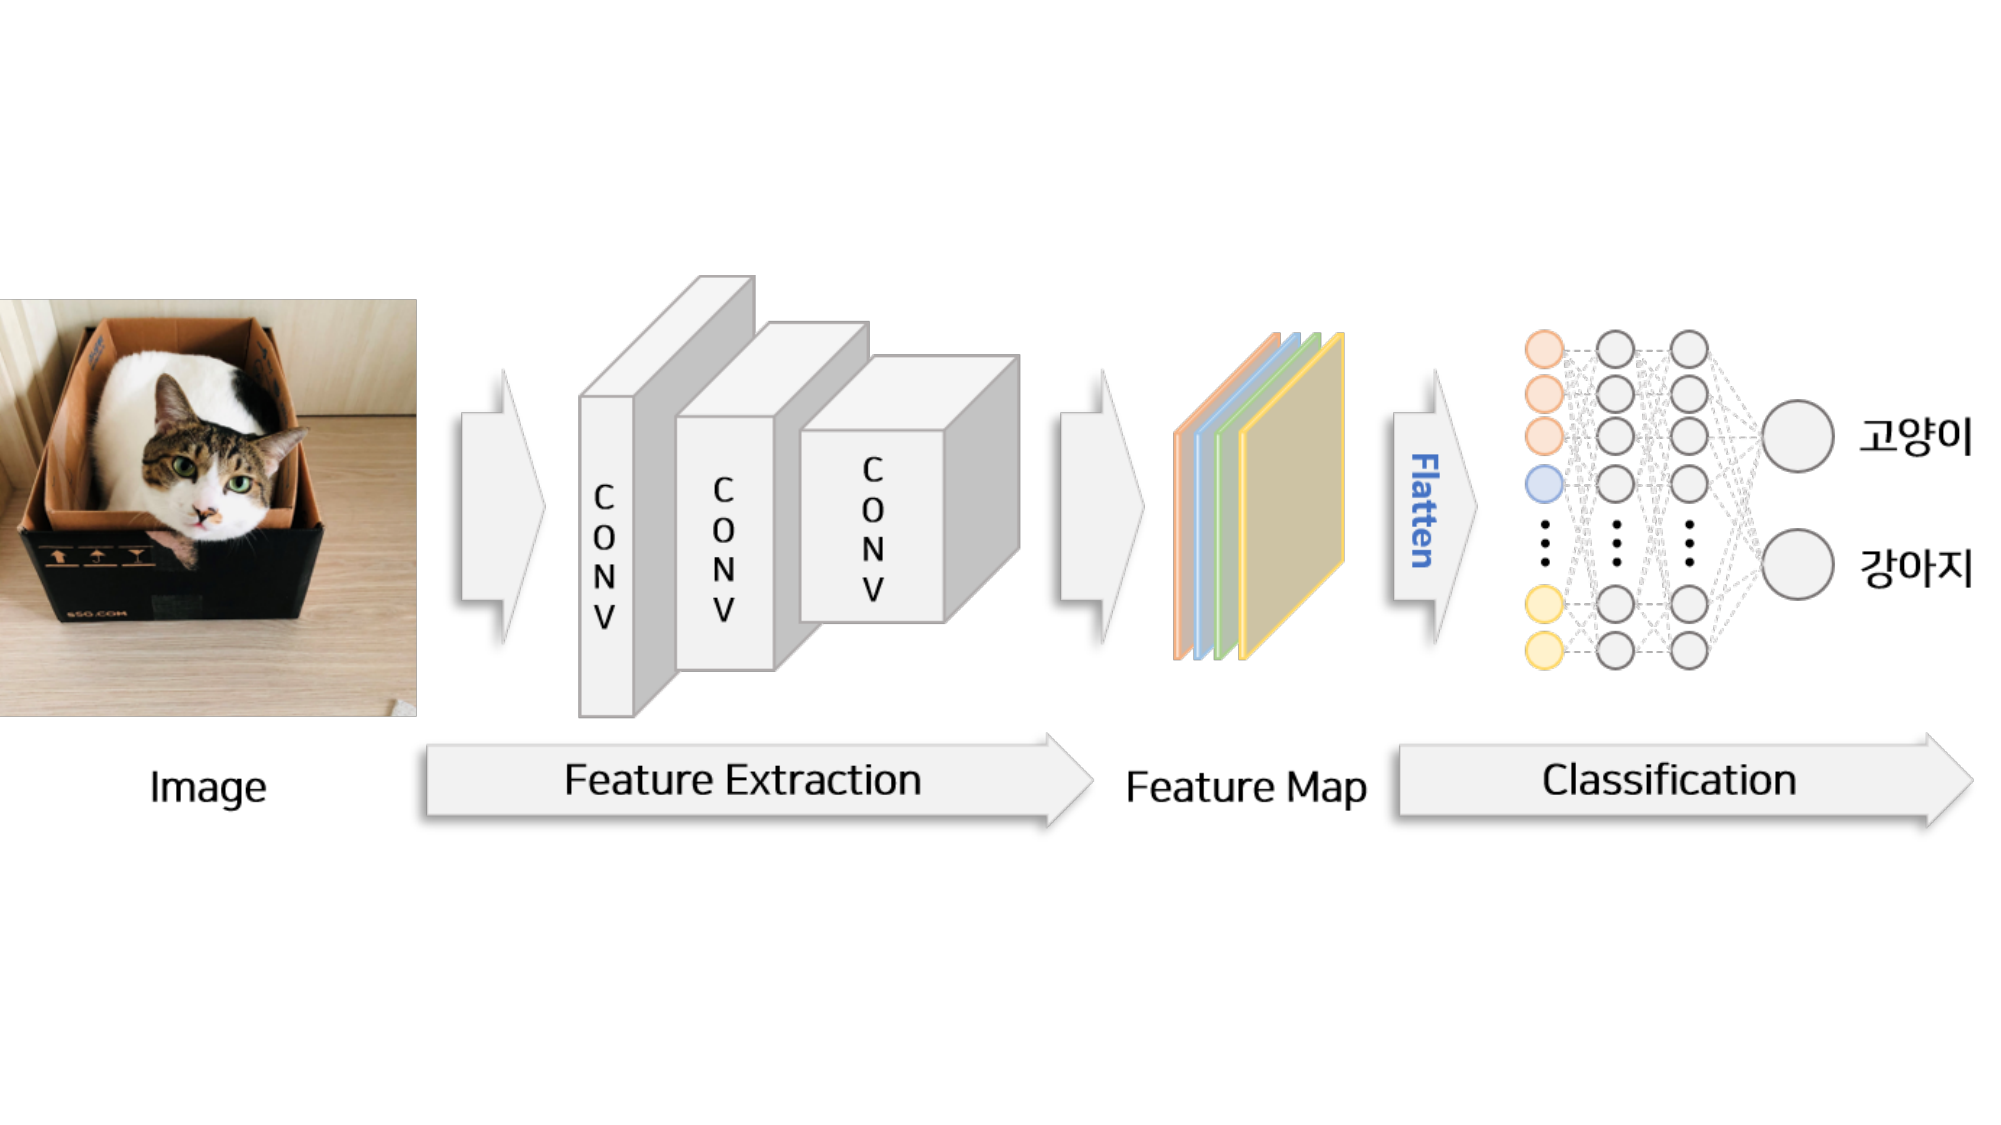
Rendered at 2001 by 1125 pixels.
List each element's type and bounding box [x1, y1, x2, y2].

picture [0, 275, 2000, 850]
